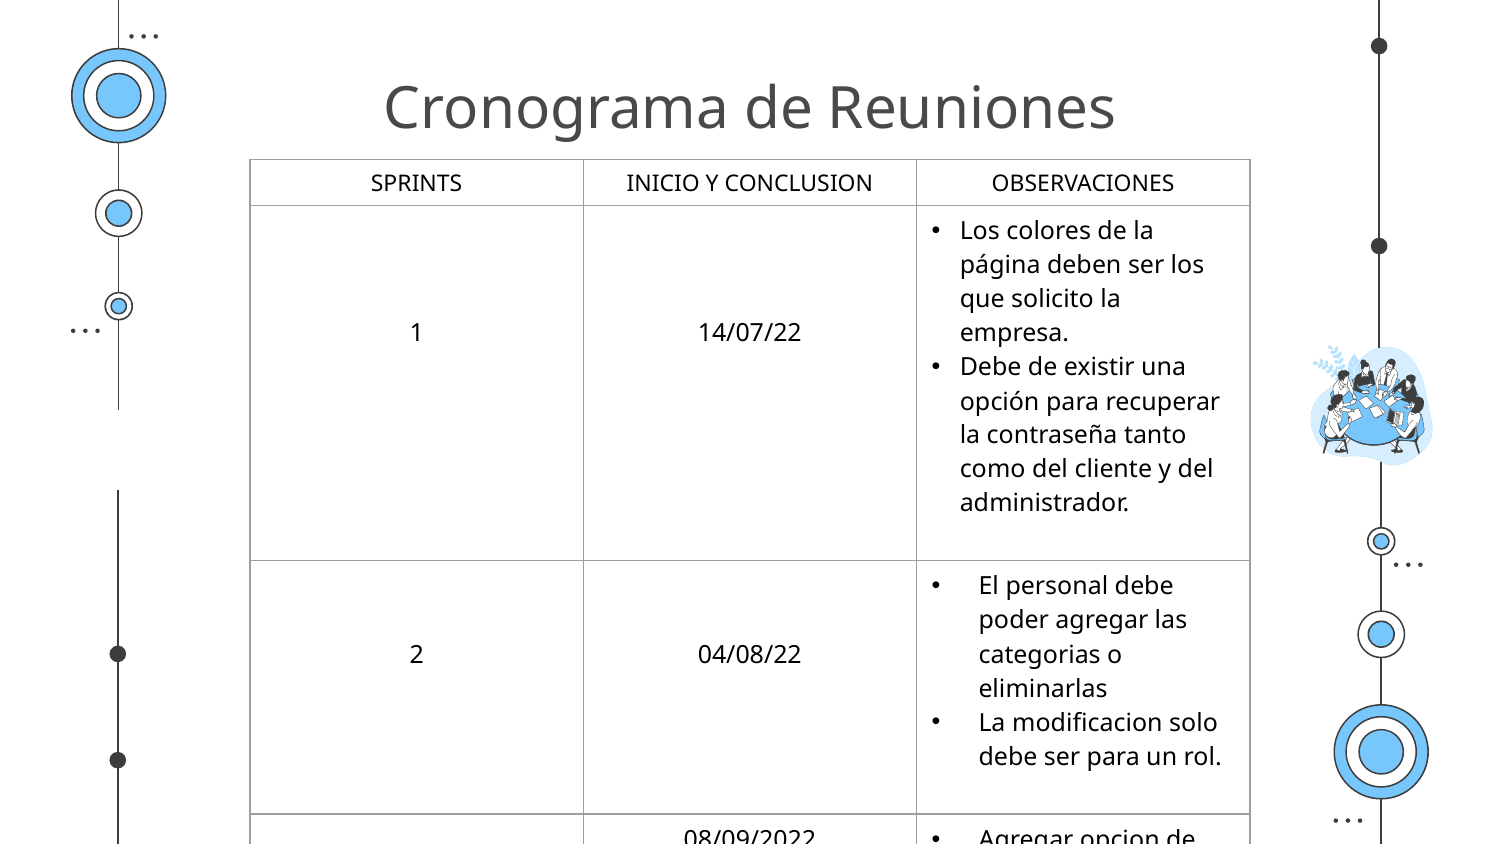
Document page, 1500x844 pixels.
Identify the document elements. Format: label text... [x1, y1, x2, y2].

table_cell 1 [251, 206, 583, 560]
table_header OBSERVACIONES [917, 160, 1249, 205]
table_header INICIO Y CONCLUSION [584, 160, 916, 205]
table_cell El personal debe poder agregar las categorias o eliminarlas La modificacion solo debe ser para un rol. [917, 561, 1249, 813]
table_cell 08/09/2022 [584, 815, 916, 844]
table_cell 3 [251, 815, 583, 844]
table_cell Agregar opcion de compra en el carrito [917, 815, 1249, 844]
table_cell 14/07/22 [584, 206, 916, 560]
table_cell 2 [251, 561, 583, 813]
table_cell 04/08/22 [584, 561, 916, 813]
table_cell Los colores de la página deben ser los que solicito la empresa. Debe de existir una opción para recuperar la contraseña tanto como del cliente y del administrador. [917, 206, 1249, 560]
title Cronograma de Reuniones [299, 55, 1201, 150]
table_header SPRINTS [251, 160, 583, 205]
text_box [1307, 345, 1435, 466]
